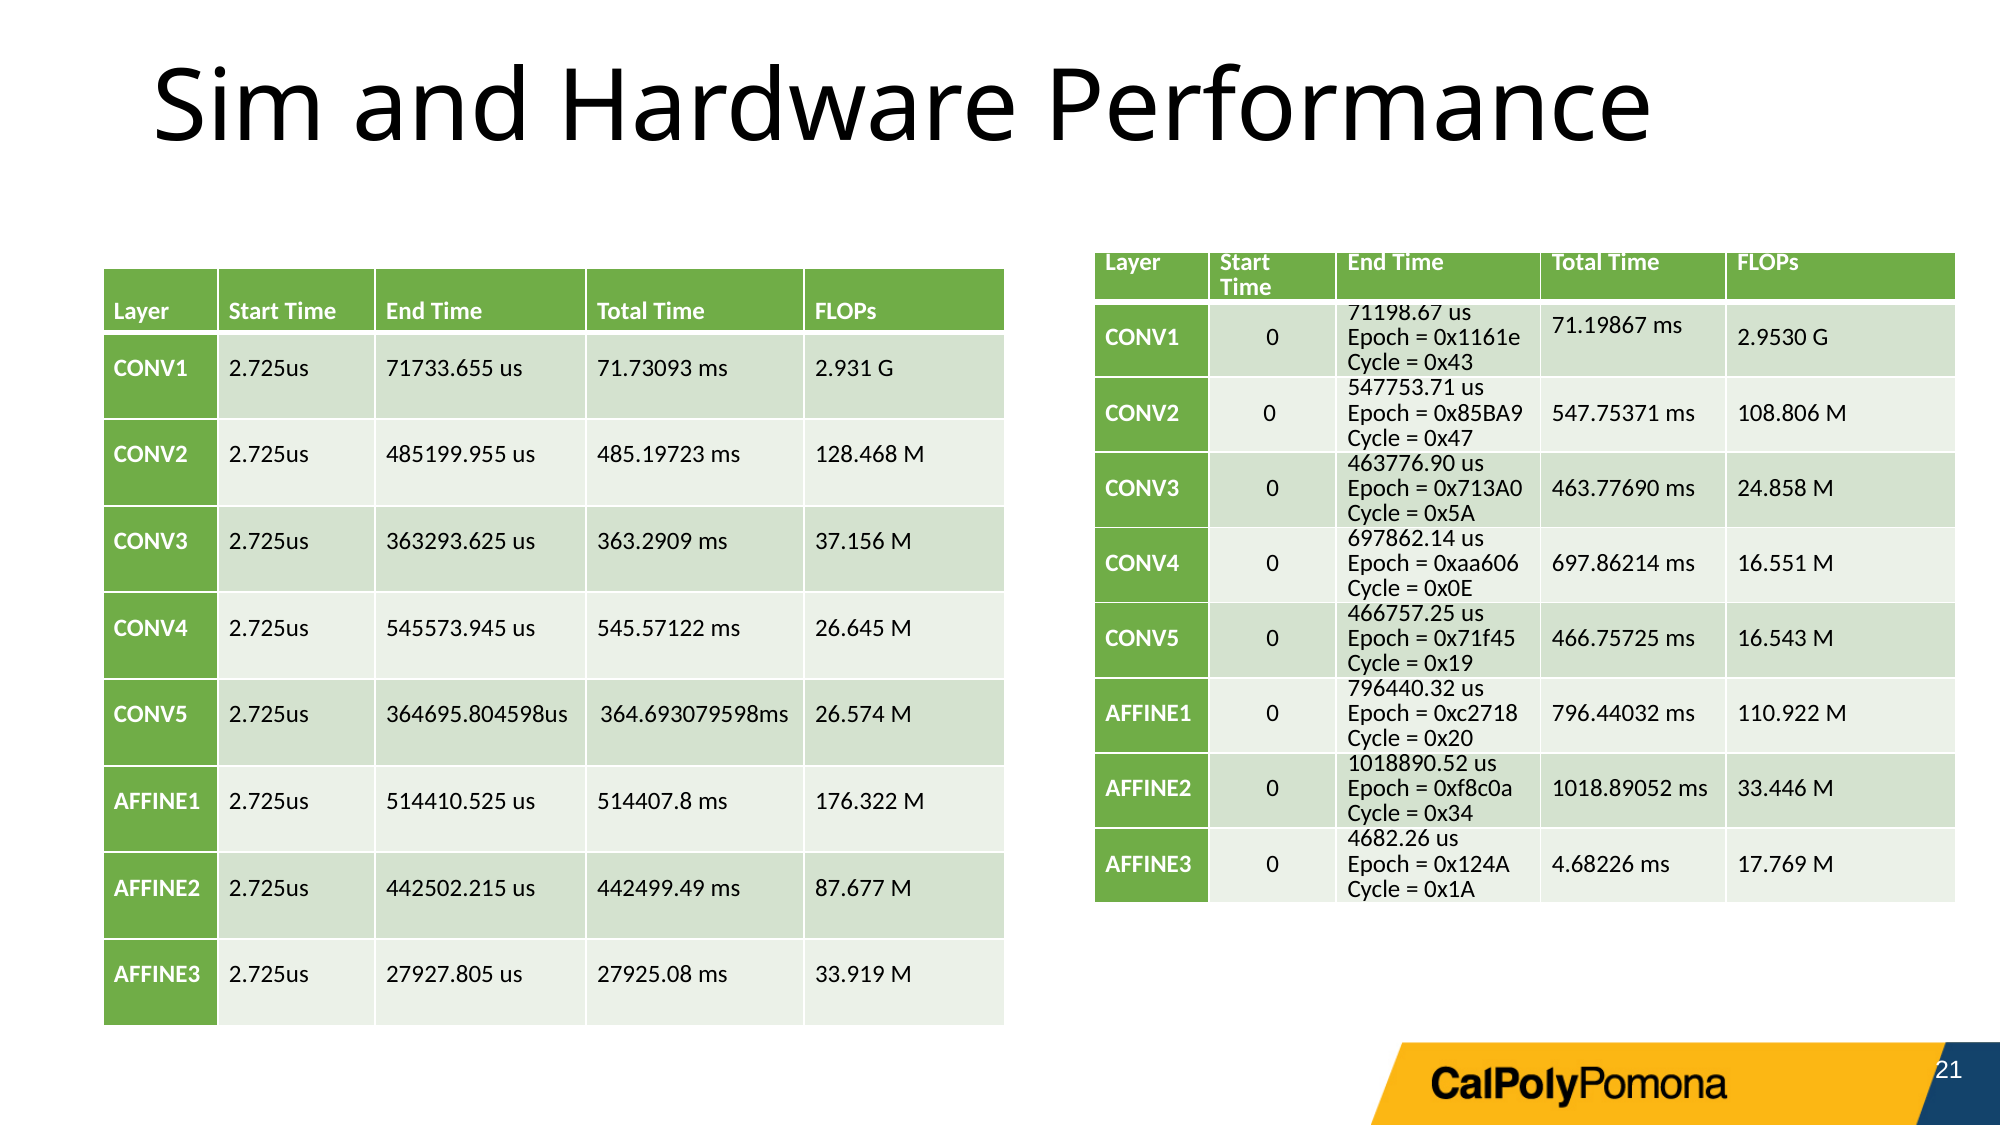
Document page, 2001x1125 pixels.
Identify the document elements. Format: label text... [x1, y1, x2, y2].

table_header Total Time [587, 269, 803, 330]
table_cell CONV2 [1095, 378, 1208, 451]
table_cell 108.806 M [1727, 378, 1955, 451]
table_cell CONV3 [104, 507, 217, 591]
table_cell CONV3 [1095, 453, 1208, 527]
table_cell 2.725us [219, 680, 374, 765]
table_cell 0 [1210, 679, 1335, 752]
table_cell 514410.525 us [376, 767, 585, 851]
table_cell 33.446 M [1727, 754, 1955, 827]
table_cell 363293.625 us [376, 507, 585, 591]
table_cell 2.725us [219, 853, 374, 938]
table_cell 442499.49 ms [587, 853, 803, 938]
table_cell 4.68226 ms [1541, 829, 1725, 902]
table_cell 1018.89052 ms [1541, 754, 1725, 827]
table_cell 27927.805 us [376, 940, 585, 1025]
table_header FLOPs [805, 269, 1004, 330]
table_cell 71198.67 us Epoch = 0x1161e Cycle = 0x43 [1337, 305, 1540, 376]
table_cell 364.693079598ms [587, 680, 803, 765]
table_cell AFFINE3 [104, 940, 217, 1025]
table_cell 466757.25 us Epoch = 0x71f45 Cycle = 0x19 [1337, 603, 1540, 677]
table_cell 1018890.52 us Epoch = 0xf8c0a Cycle = 0x34 [1337, 754, 1540, 827]
table_cell AFFINE2 [1095, 754, 1208, 827]
table_cell 363.2909 ms [587, 507, 803, 591]
table_cell 2.725us [219, 335, 374, 418]
table_cell 796440.32 us Epoch = 0xc2718 Cycle = 0x20 [1337, 679, 1540, 752]
table_cell 87.677 M [805, 853, 1004, 938]
table_cell 466.75725 ms [1541, 603, 1725, 677]
table_cell 485199.955 us [376, 420, 585, 505]
table_cell 697862.14 us Epoch = 0xaa606 Cycle = 0x0E [1337, 528, 1540, 602]
table_cell 0 [1210, 603, 1335, 677]
table_cell 16.551 M [1727, 528, 1955, 602]
table_cell CONV1 [104, 335, 217, 418]
table_cell CONV1 [1095, 305, 1208, 376]
table_cell 4682.26 us Epoch = 0x124A Cycle = 0x1A [1337, 829, 1540, 902]
table_cell 0 [1210, 754, 1335, 827]
table_header Start Time [219, 269, 374, 330]
table_cell 26.645 M [805, 593, 1004, 678]
table_cell CONV4 [104, 593, 217, 678]
table_cell 71.73093 ms [587, 335, 803, 418]
table_cell 2.725us [219, 507, 374, 591]
table_header End Time [1337, 253, 1540, 299]
table_cell 110.922 M [1727, 679, 1955, 752]
table_cell CONV5 [104, 680, 217, 765]
table_cell 2.725us [219, 593, 374, 678]
table_header FLOPs [1727, 253, 1955, 299]
table_cell 547.75371 ms [1541, 378, 1725, 451]
table_cell 16.543 M [1727, 603, 1955, 677]
slide_number 21 [1896, 1038, 1978, 1099]
table_cell 128.468 M [805, 420, 1004, 505]
table_cell 514407.8 ms [587, 767, 803, 851]
table_cell 27925.08 ms [587, 940, 803, 1025]
table_cell 176.322 M [805, 767, 1004, 851]
table_cell 26.574 M [805, 680, 1004, 765]
table_cell 442502.215 us [376, 853, 585, 938]
table_cell 0 [1210, 829, 1335, 902]
table_cell 17.769 M [1727, 829, 1955, 902]
table_cell 2.725us [219, 767, 374, 851]
table_cell 2.725us [219, 420, 374, 505]
table_cell AFFINE2 [104, 853, 217, 938]
table_header Layer [1095, 253, 1208, 299]
table_cell 33.919 M [805, 940, 1004, 1025]
table_cell 2.931 G [805, 335, 1004, 418]
table_cell 24.858 M [1727, 453, 1955, 527]
table_cell 364695.804598us [376, 680, 585, 765]
table_cell 2.9530 G [1727, 305, 1955, 376]
table_header Layer [104, 269, 217, 330]
table_cell AFFINE3 [1095, 829, 1208, 902]
table_cell 545573.945 us [376, 593, 585, 678]
picture [1371, 1042, 2000, 1125]
table_cell CONV2 [104, 420, 217, 505]
table_cell CONV4 [1095, 528, 1208, 602]
table_cell 0 [1210, 453, 1335, 527]
table_cell 71733.655 us [376, 335, 585, 418]
table_header Start Time [1210, 253, 1335, 299]
table_cell 545.57122 ms [587, 593, 803, 678]
table_cell 796.44032 ms [1541, 679, 1725, 752]
table_cell AFFINE1 [104, 767, 217, 851]
table_cell 697.86214 ms [1541, 528, 1725, 602]
table_cell 463776.90 us Epoch = 0x713A0 Cycle = 0x5A [1337, 453, 1540, 527]
table_cell 0 [1210, 378, 1335, 451]
table_cell 0 [1210, 528, 1335, 602]
table_header Total Time [1541, 253, 1725, 299]
table_cell 71.19867 ms [1541, 305, 1725, 376]
table_cell 485.19723 ms [587, 420, 803, 505]
table_cell AFFINE1 [1095, 679, 1208, 752]
table_cell 37.156 M [805, 507, 1004, 591]
table_cell CONV5 [1095, 603, 1208, 677]
table_cell 463.77690 ms [1541, 453, 1725, 527]
table_cell 0 [1210, 305, 1335, 376]
table_cell 547753.71 us Epoch = 0x85BA9 Cycle = 0x47 [1337, 378, 1540, 451]
table_header End Time [376, 269, 585, 330]
title Sim and Hardware Performance [137, 0, 1863, 218]
table_cell 2.725us [219, 940, 374, 1025]
